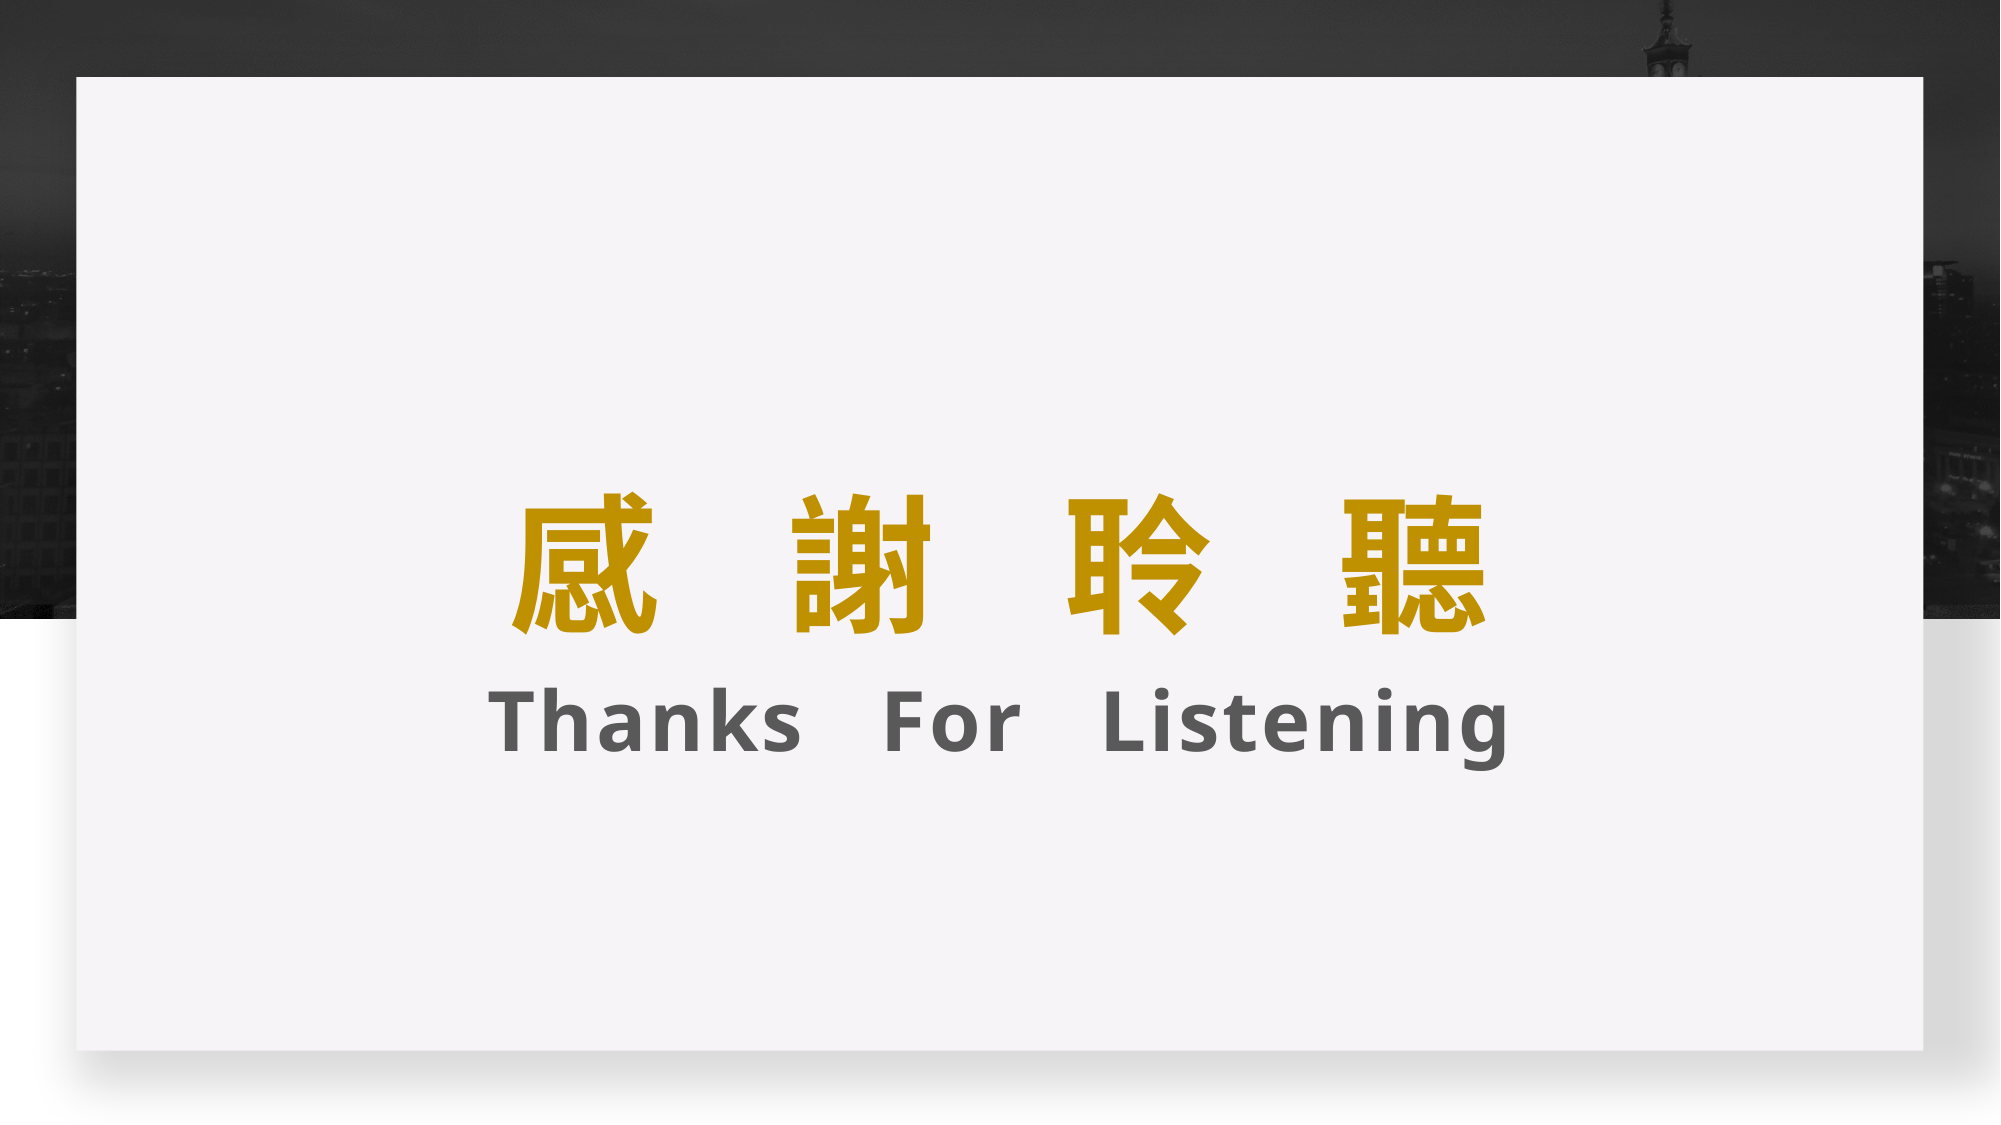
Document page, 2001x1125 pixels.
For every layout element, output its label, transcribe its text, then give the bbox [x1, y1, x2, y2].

text_box 感 謝 聆 聽 [494, 619, 1506, 659]
text_box [75, 619, 1924, 1052]
text_box Thanks For Listening [472, 660, 1528, 776]
picture [0, 0, 2000, 619]
